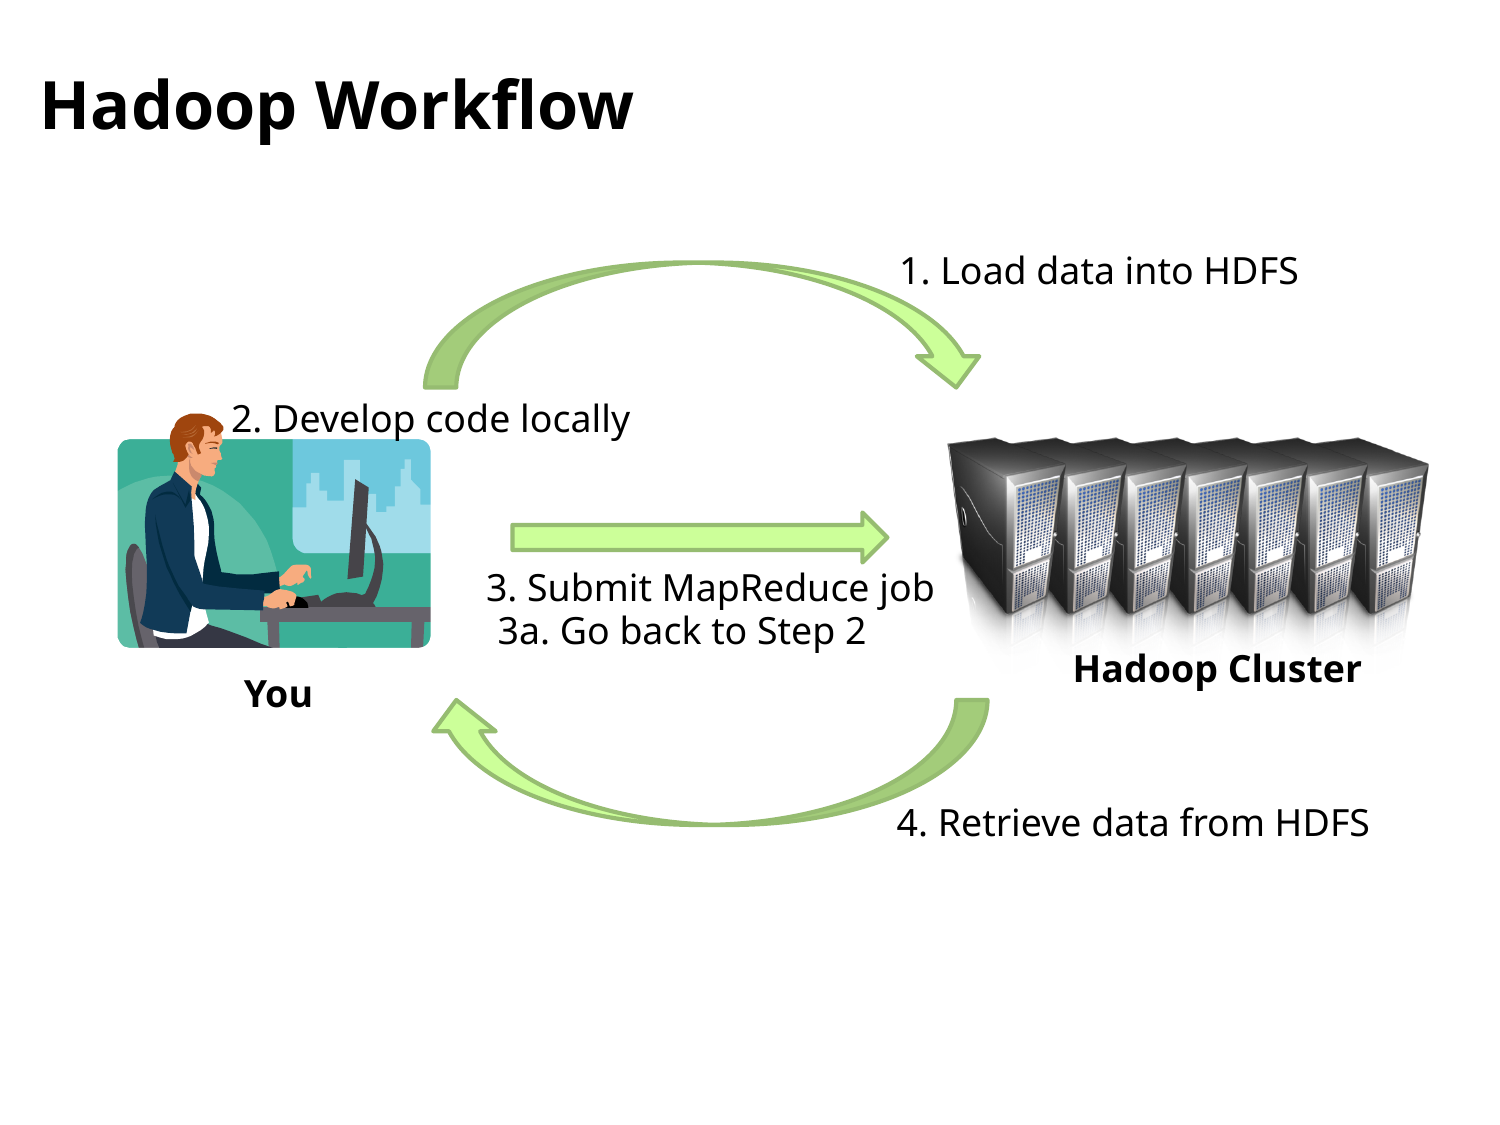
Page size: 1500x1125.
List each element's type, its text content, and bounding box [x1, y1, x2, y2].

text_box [947, 437, 1429, 699]
text_box [901, 707, 990, 791]
text_box [431, 697, 958, 828]
text_box [510, 510, 890, 556]
text_box 4. Retrieve data from HDFS [881, 791, 1386, 852]
text_box 3. Submit MapReduce job [471, 556, 942, 617]
picture [112, 412, 437, 654]
text_box You [228, 663, 329, 723]
title Hadoop Workflow [24, 18, 1451, 188]
text_box 3a. Go back to Step 2 [483, 599, 882, 660]
text_box 2. Develop code locally [216, 387, 646, 448]
text_box 1. Load data into HDFS [884, 239, 1314, 300]
text_box [422, 260, 982, 390]
